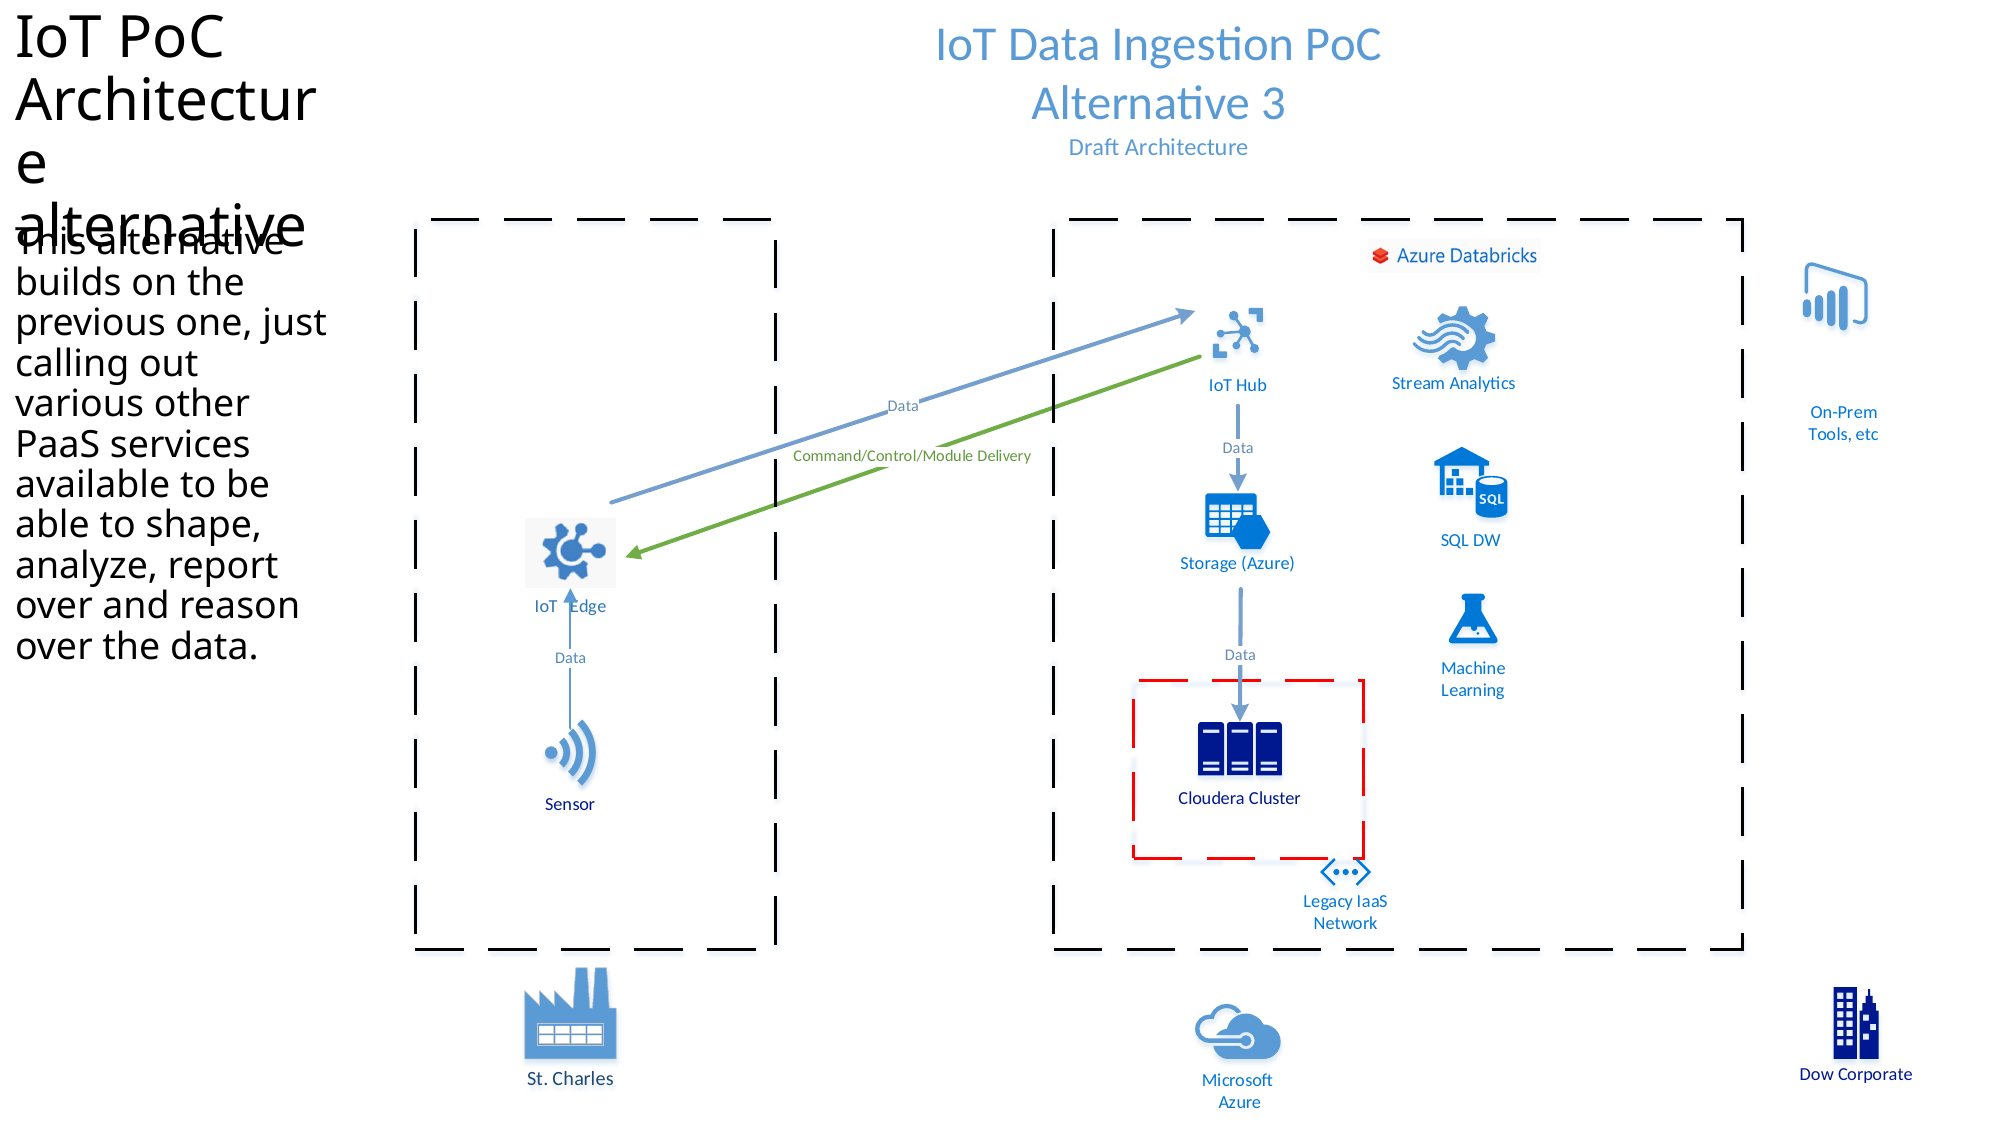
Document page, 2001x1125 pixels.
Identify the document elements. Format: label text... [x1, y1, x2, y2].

text_box IoT PoC Architecture alternative [0, 0, 348, 214]
text_box This alternative builds on the previous one, just calling out various other PaaS services available to be able to shape, analyze, report over and reason over the data. [0, 214, 348, 1115]
picture [406, 0, 1923, 1124]
